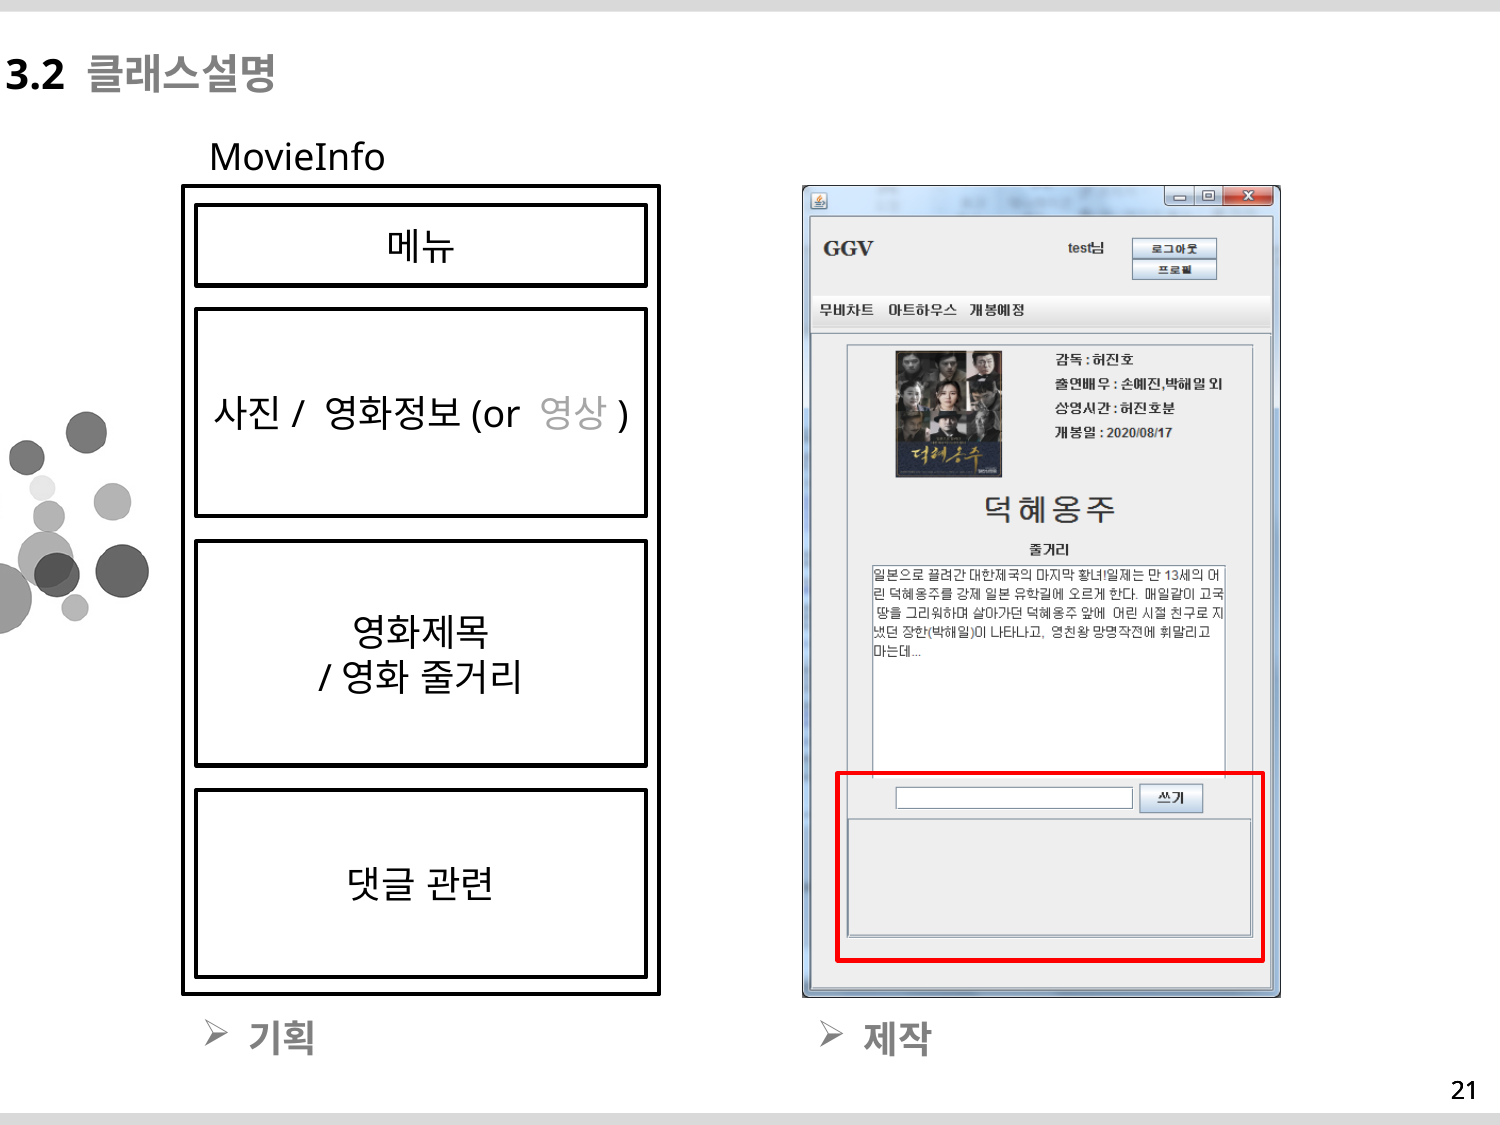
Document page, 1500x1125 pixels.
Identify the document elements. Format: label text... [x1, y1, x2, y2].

text_box MovieInfo [193, 125, 402, 184]
text_box 21 [1144, 1070, 1495, 1113]
text_box 기획 [186, 1000, 660, 1083]
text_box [182, 185, 660, 995]
text_box 3.2 클래스설명 [0, 15, 406, 105]
text_box 제작 [802, 1006, 1281, 1084]
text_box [801, 185, 1281, 998]
